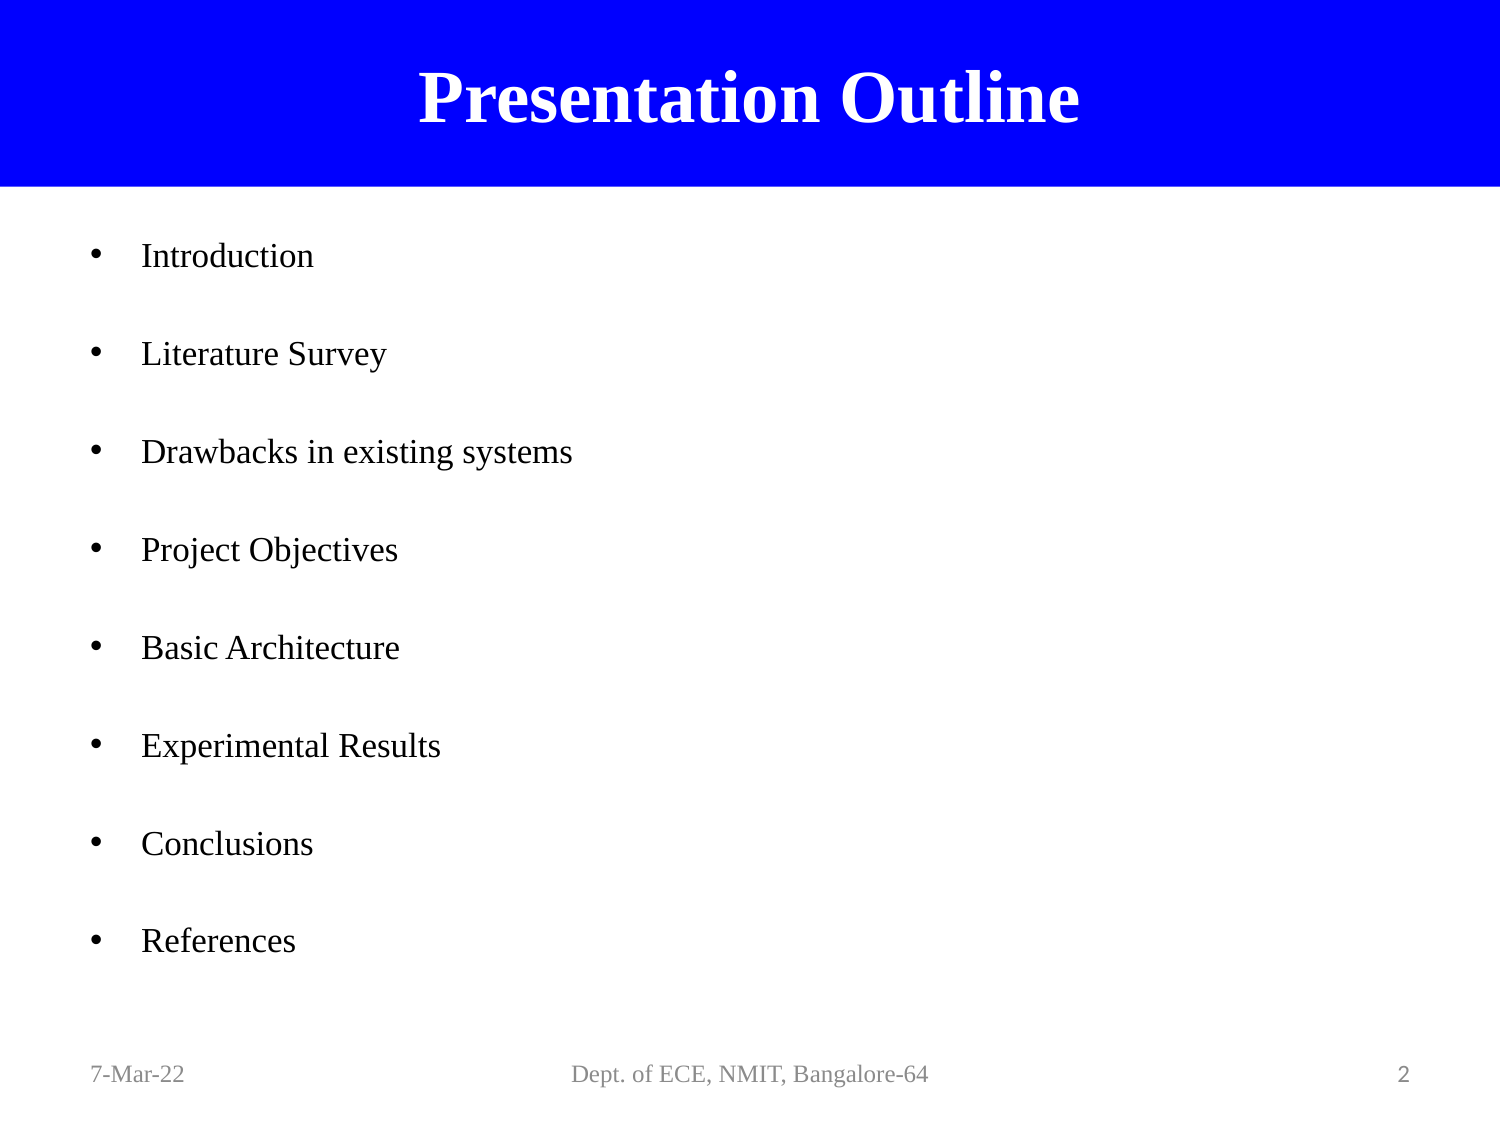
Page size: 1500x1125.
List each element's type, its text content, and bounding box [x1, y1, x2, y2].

slide_number 7-Mar-22 [75, 1042, 225, 1103]
footer Dept. of ECE, NMIT, Bangalore-64 [512, 1042, 988, 1103]
slide_number 2 [1074, 1042, 1425, 1103]
title Presentation Outline [0, 0, 1500, 187]
list Introduction Literature Survey Drawbacks in existing systems Project Objectives Basic Architecture Experimental Results Conclusions References [75, 224, 1425, 968]
